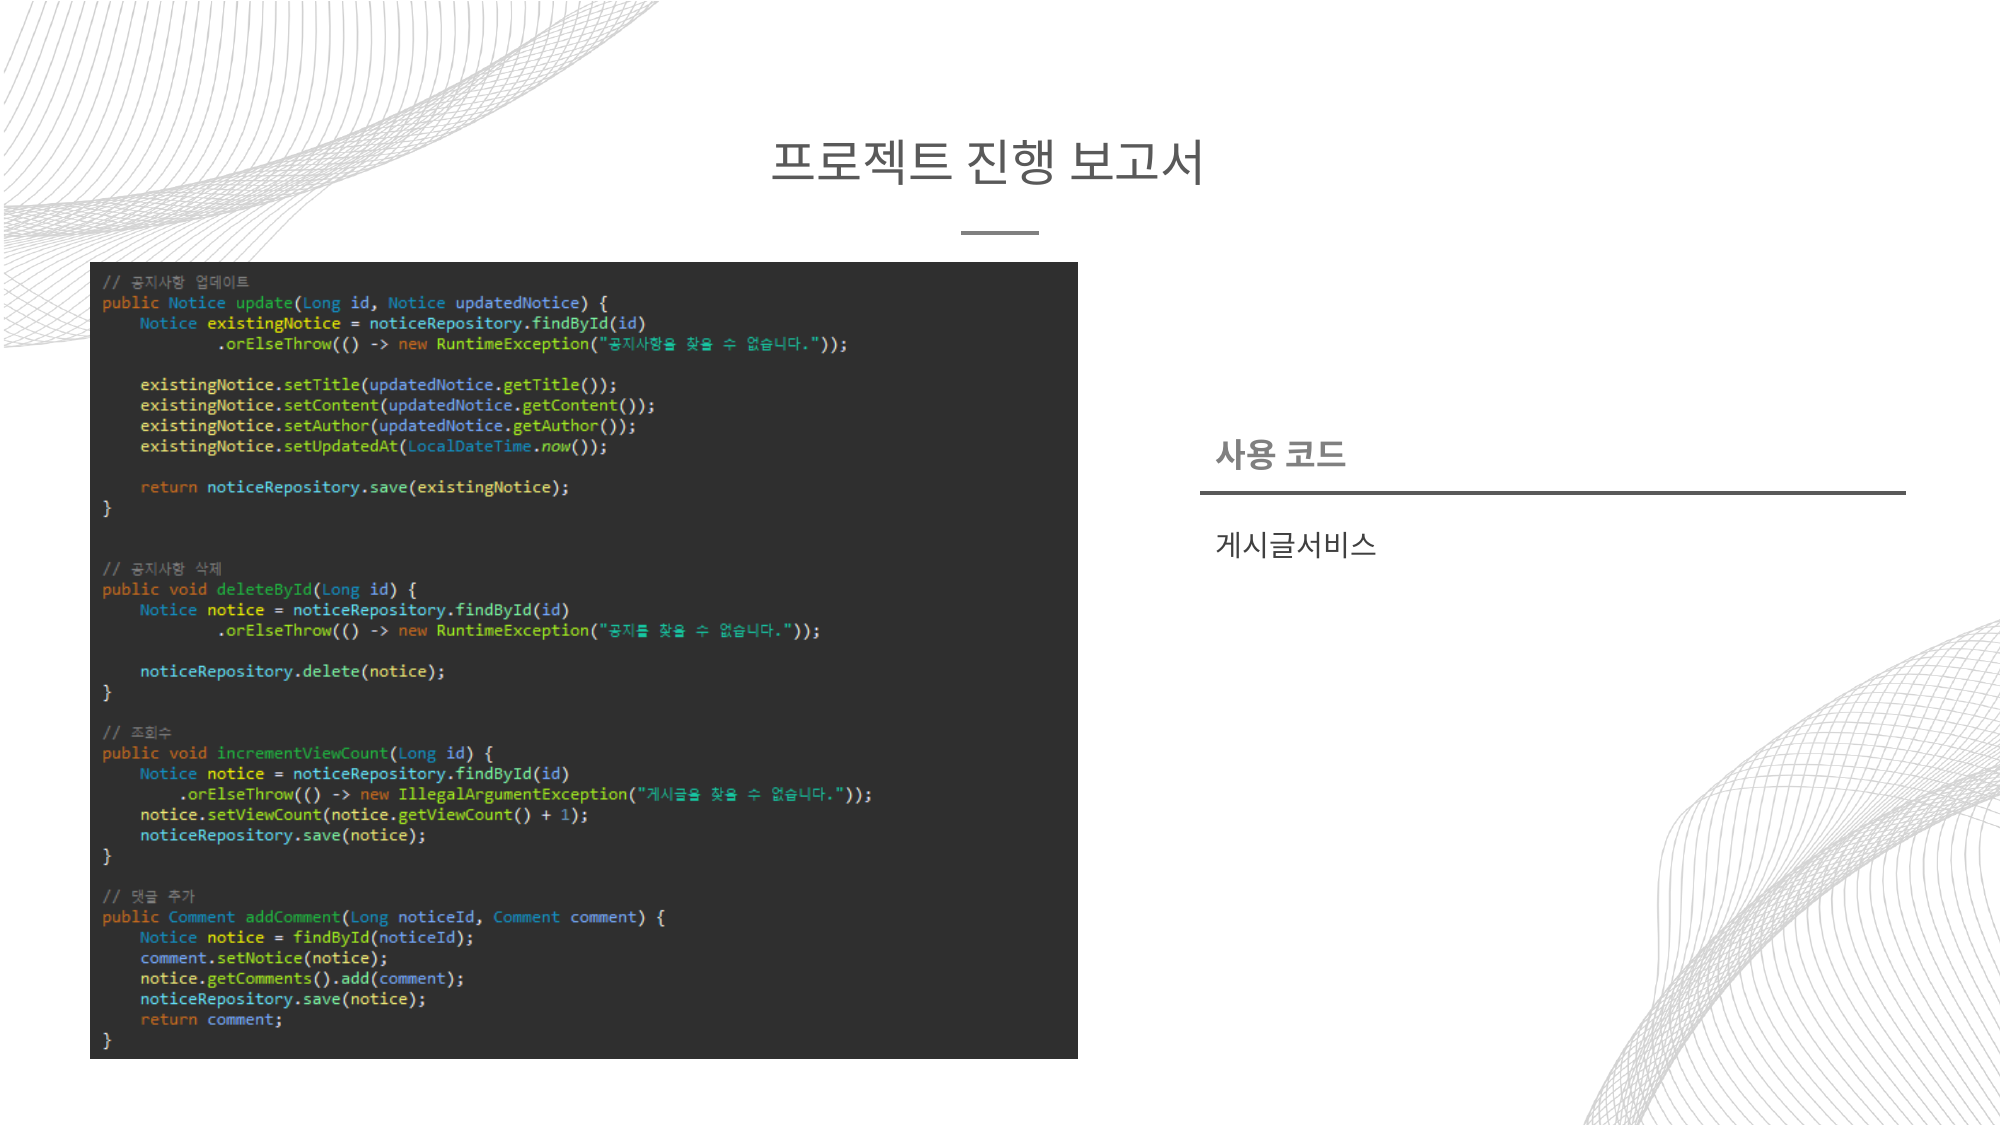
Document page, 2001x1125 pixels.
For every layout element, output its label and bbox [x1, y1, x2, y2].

picture [90, 262, 1078, 1059]
text_box [118, 123, 1907, 1007]
